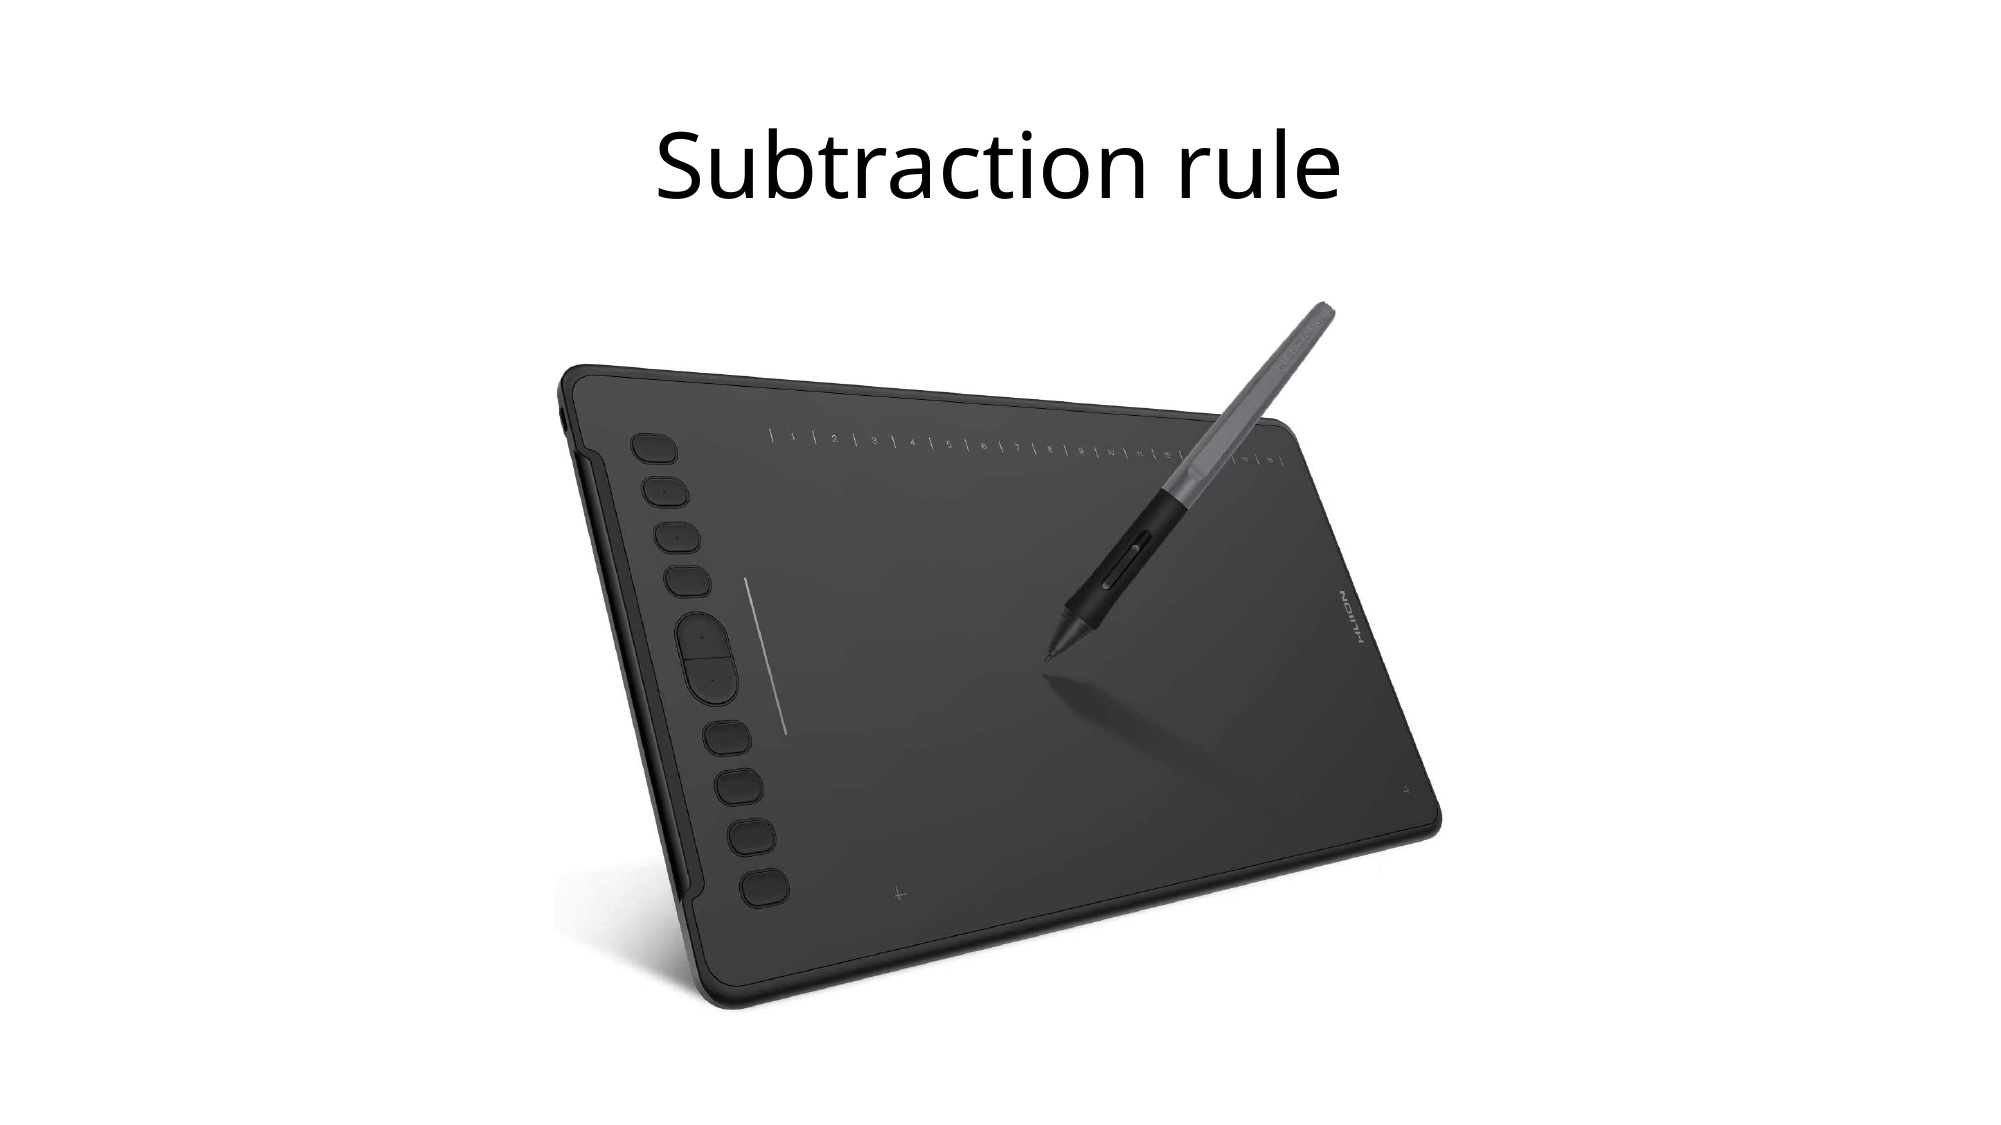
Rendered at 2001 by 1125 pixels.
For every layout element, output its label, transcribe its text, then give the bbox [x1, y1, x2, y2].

title Subtraction rule [137, 59, 1863, 278]
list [554, 299, 1446, 1014]
